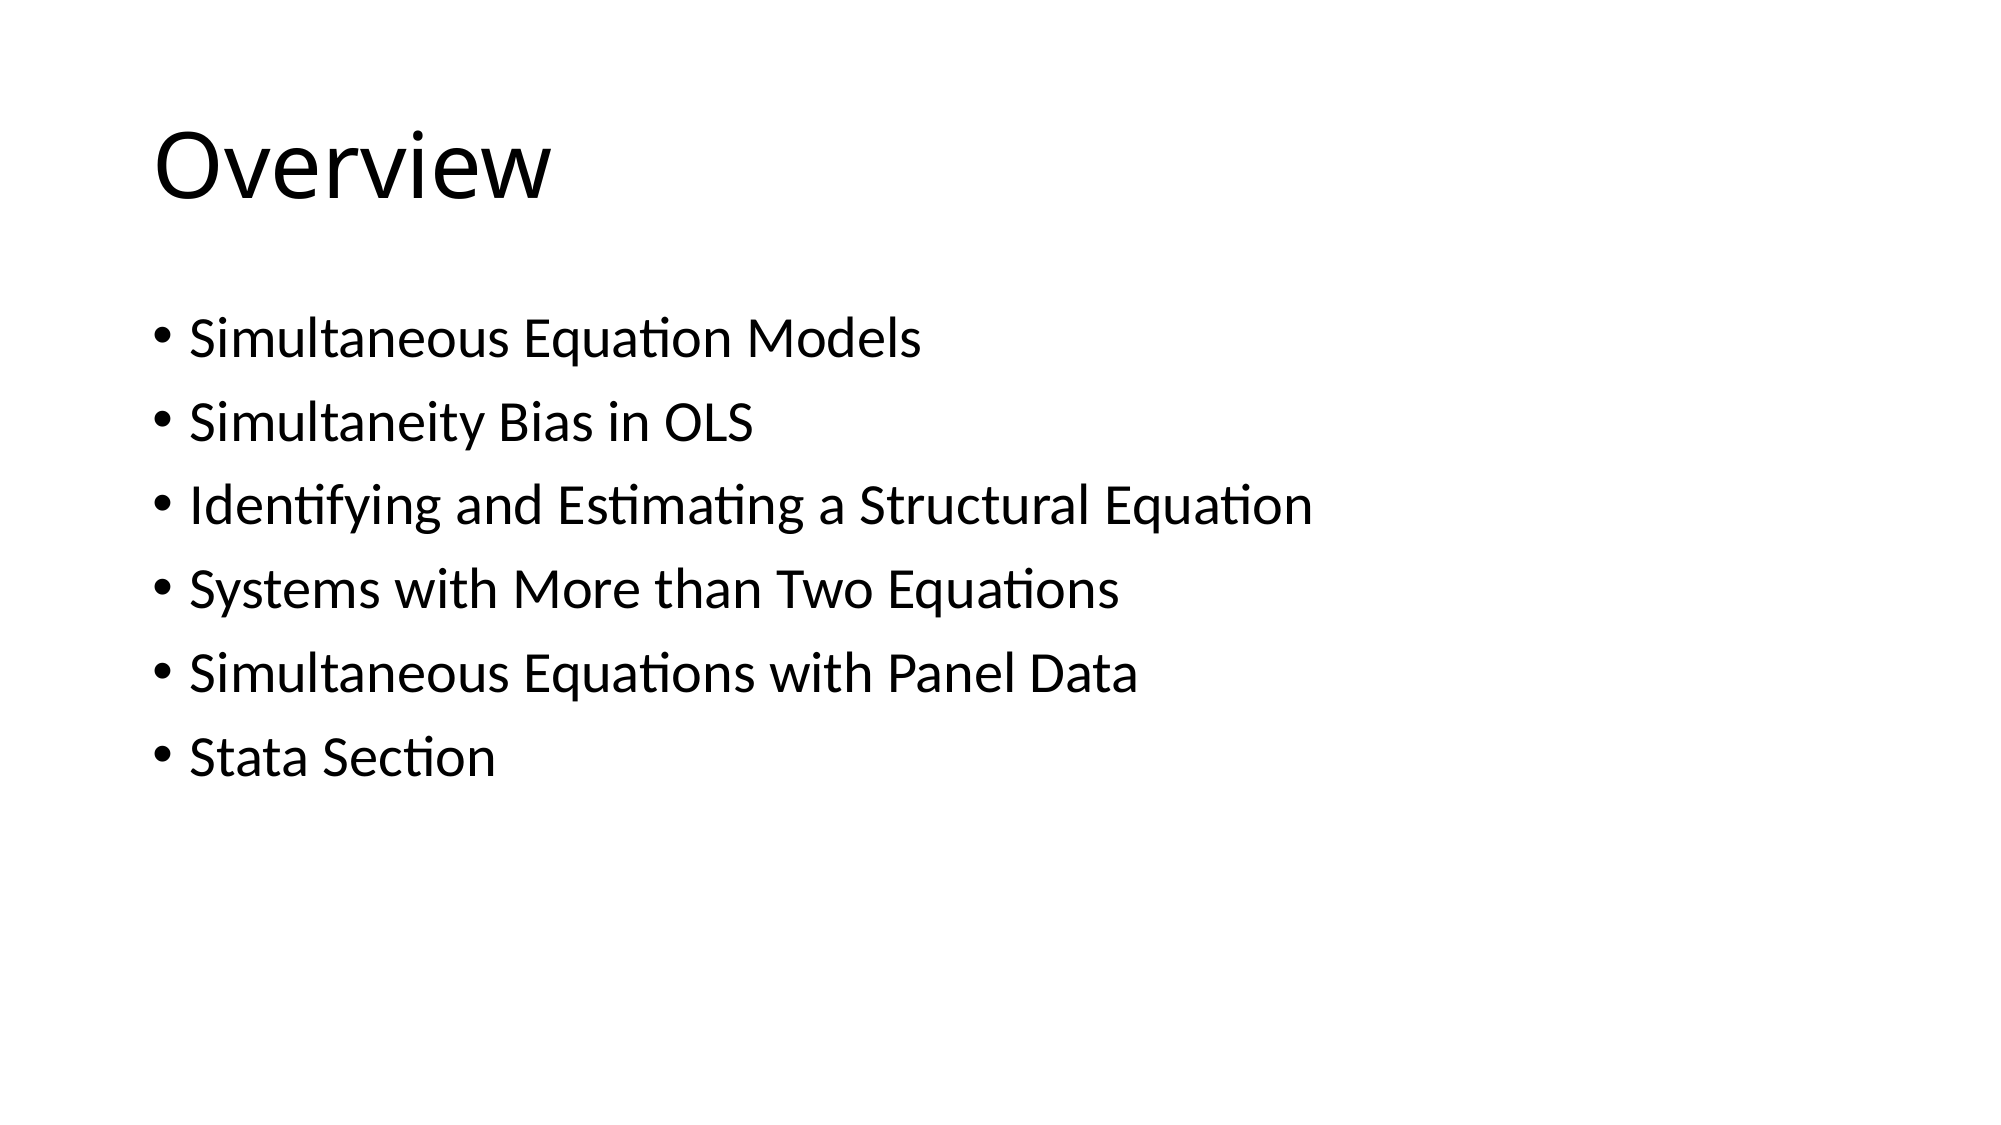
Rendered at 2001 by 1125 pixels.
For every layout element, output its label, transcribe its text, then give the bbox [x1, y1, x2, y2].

list Simultaneous Equation Models Simultaneity Bias in OLS Identifying and Estimating a Structural Equation Systems with More than Two Equations Simultaneous Equations with Panel Data Stata Section [137, 299, 1863, 1014]
title Overview [137, 59, 1863, 278]
